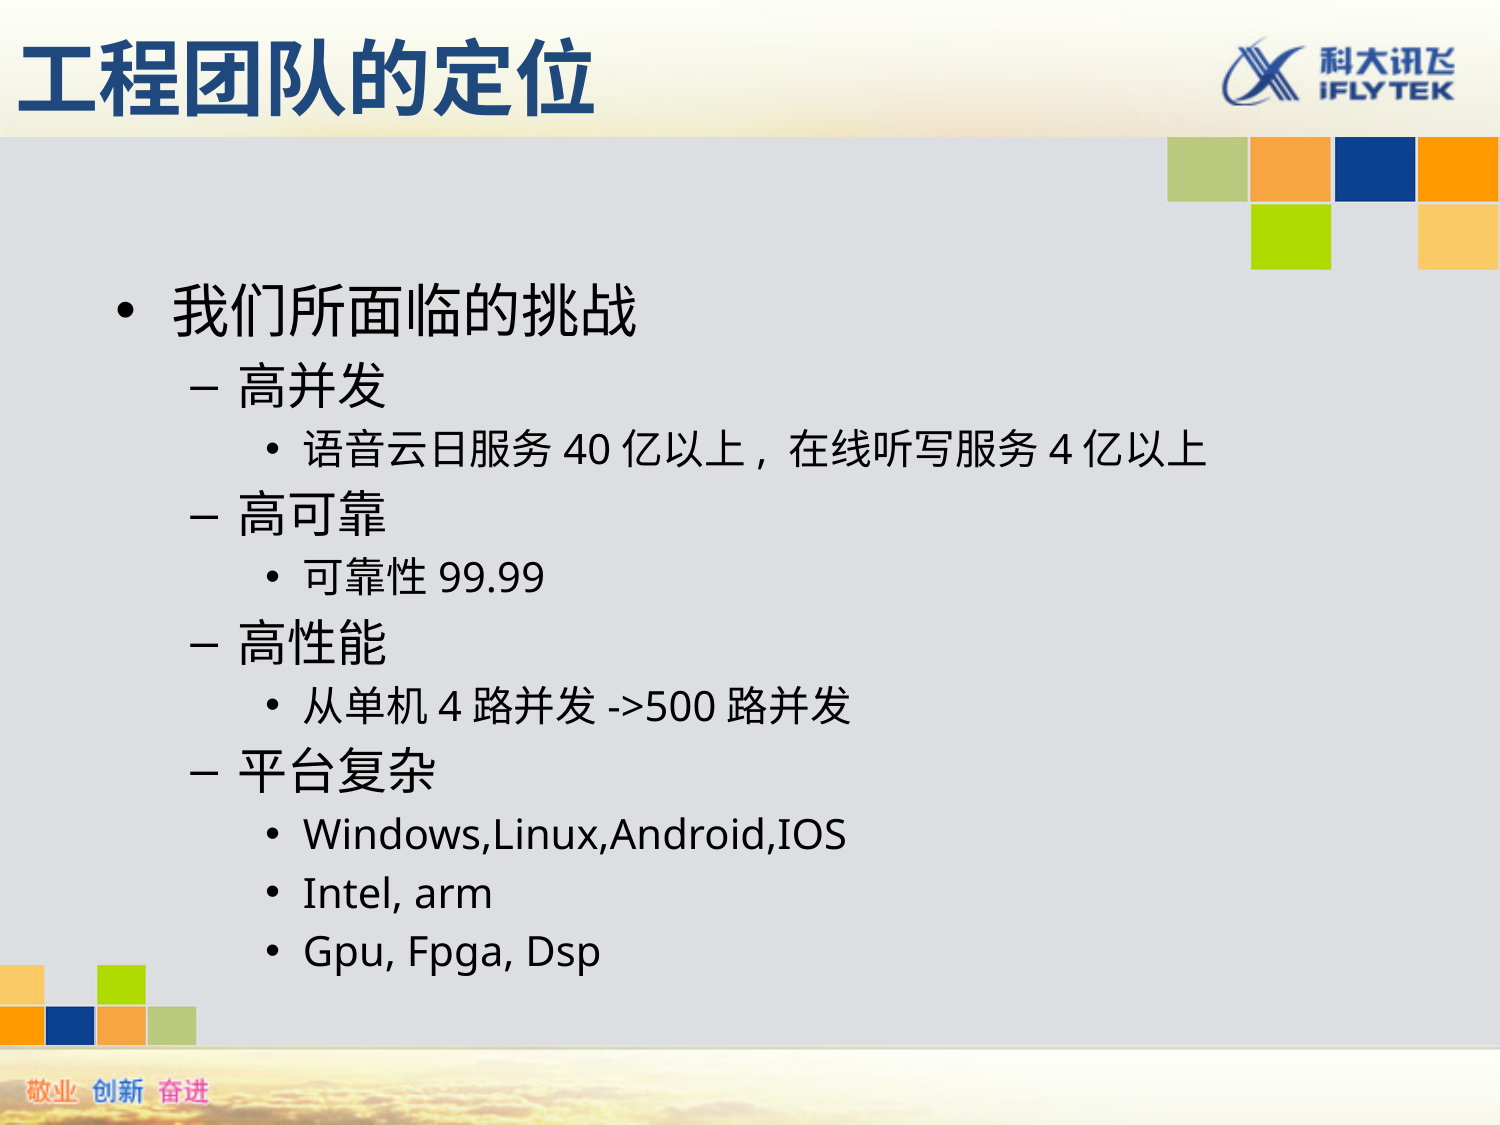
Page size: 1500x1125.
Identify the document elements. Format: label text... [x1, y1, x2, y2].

picture [0, 0, 1500, 1125]
title 工程团队的定位 [0, 0, 1425, 153]
list 我们所面临的挑战 高并发 语音云日服务40亿以上, 在线听写服务4亿以上 高可靠 可靠性99.99 高性能 从单机4路并发->500路并发 平台复杂 Windows,Linux,Android,IOS Intel, arm Gpu, Fpga, Dsp [100, 267, 1451, 1026]
